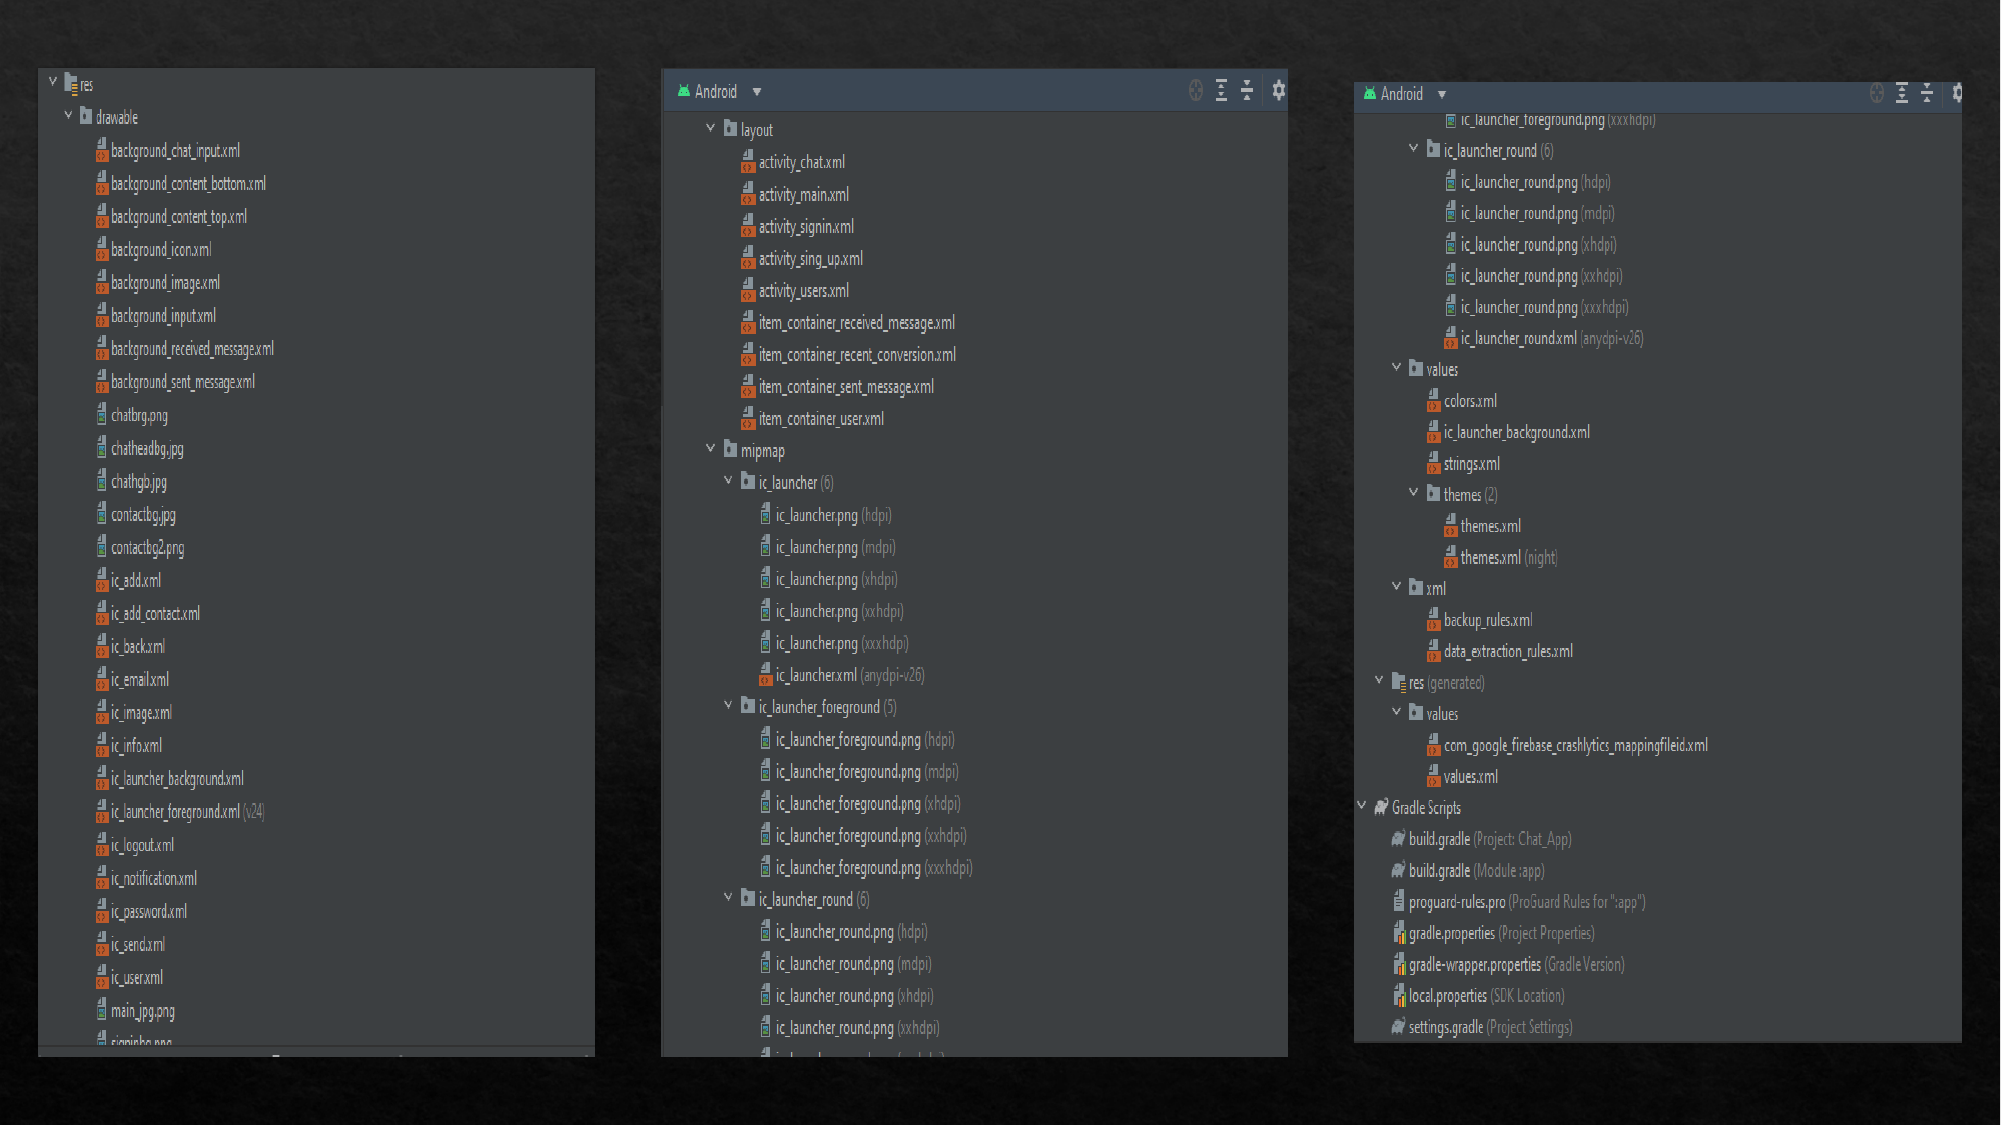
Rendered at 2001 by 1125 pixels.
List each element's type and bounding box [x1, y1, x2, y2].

picture [1354, 82, 1962, 1043]
list [38, 68, 596, 1057]
picture [661, 68, 1288, 1057]
